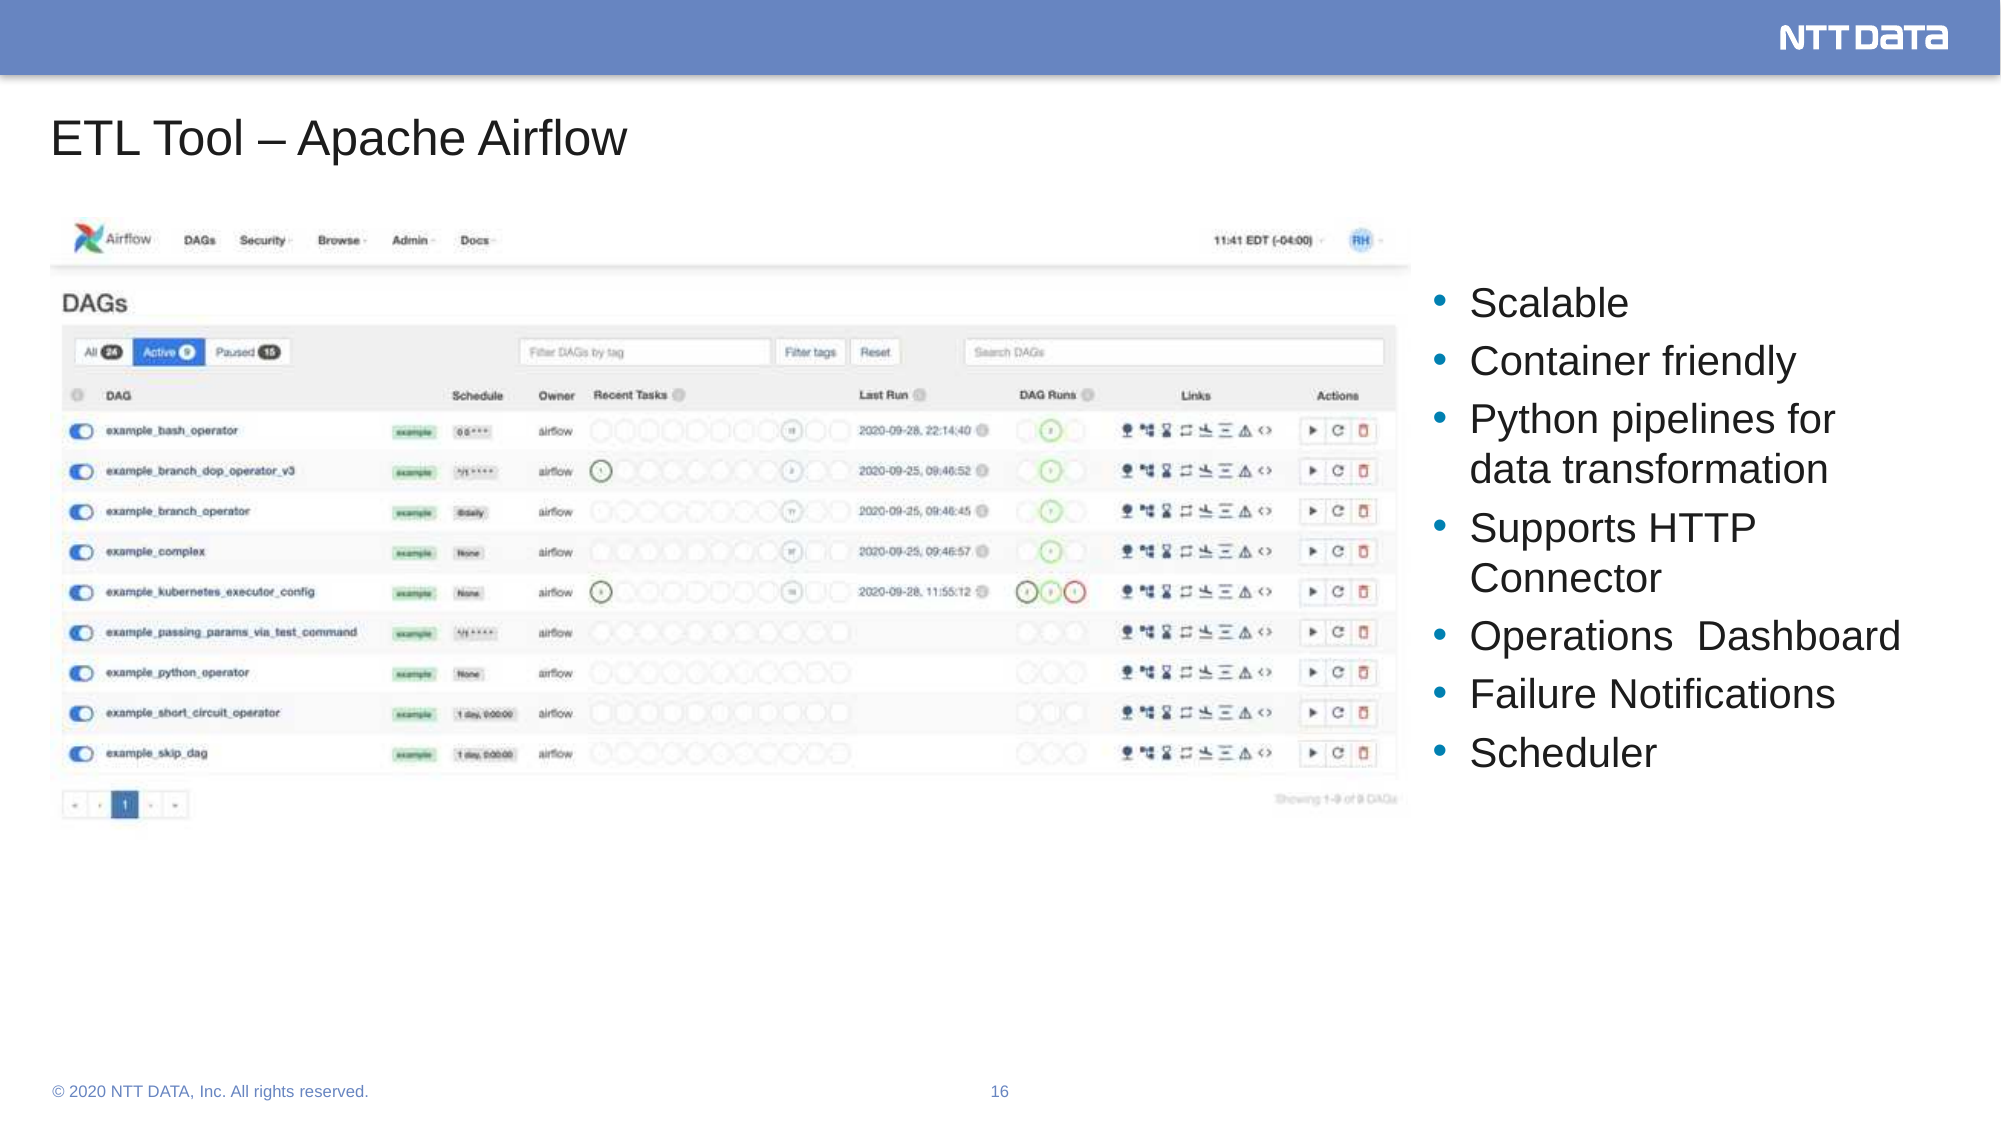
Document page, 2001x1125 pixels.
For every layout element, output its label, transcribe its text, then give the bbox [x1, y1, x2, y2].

footer © 2020 NTT DATA, Inc. All rights reserved. [37, 1075, 398, 1106]
slide_number 16 [945, 1075, 1055, 1106]
list Scalable Container friendly Python pipelines for data transformation Supports HTTP Connector Operations Dashboard Failure Notifications Scheduler [1432, 268, 1929, 788]
picture [49, 217, 1411, 840]
title ETL Tool – Apache Airflow [50, 104, 1950, 196]
